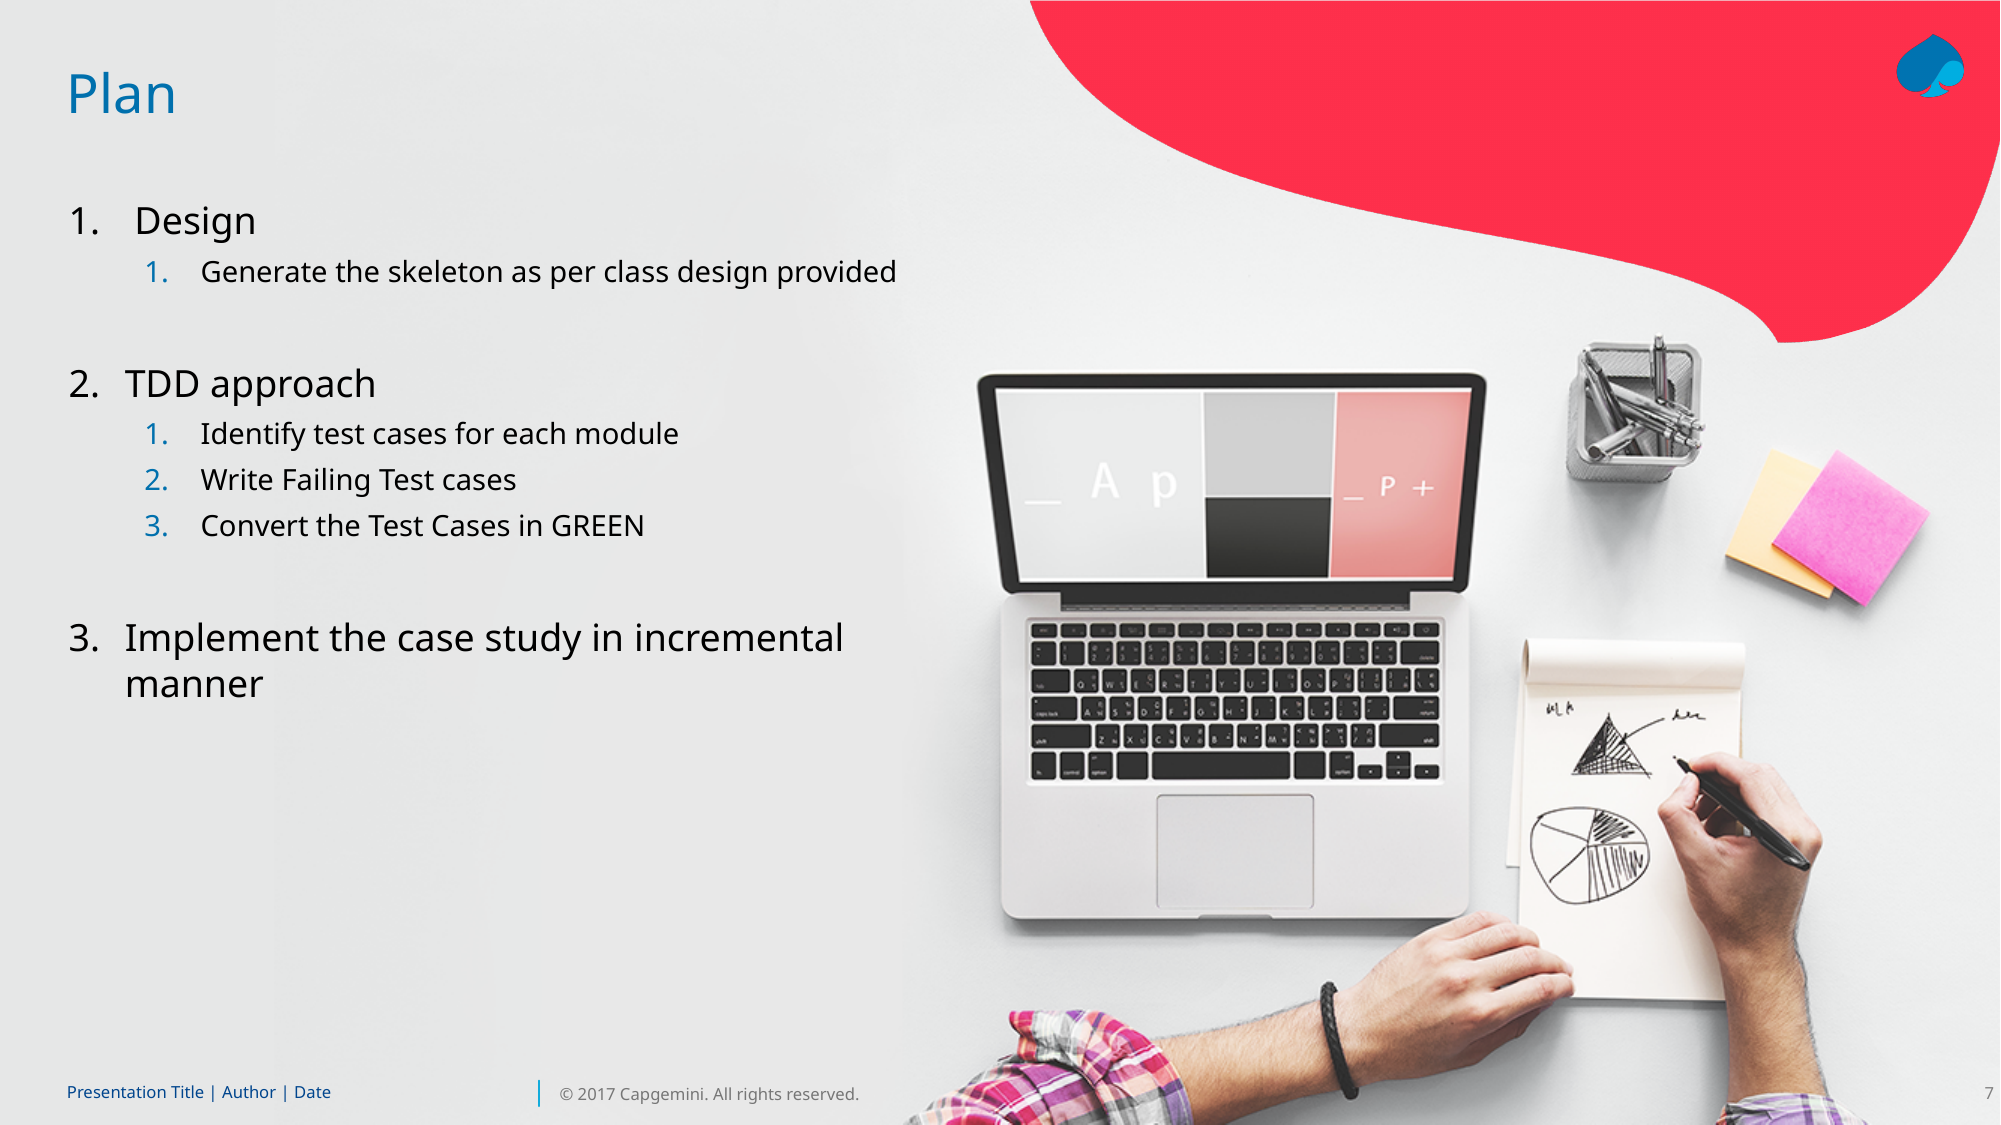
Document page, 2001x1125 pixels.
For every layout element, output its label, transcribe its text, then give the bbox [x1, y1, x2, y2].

picture [0, 0, 2001, 1125]
title Plan [66, 66, 1213, 208]
text_box Design Generate the skeleton as per class design provided TDD approach Identify test cases for each module Write Failing Test cases Convert the Test Cases in GREEN Implement the case study in incremental manner [68, 196, 986, 1019]
